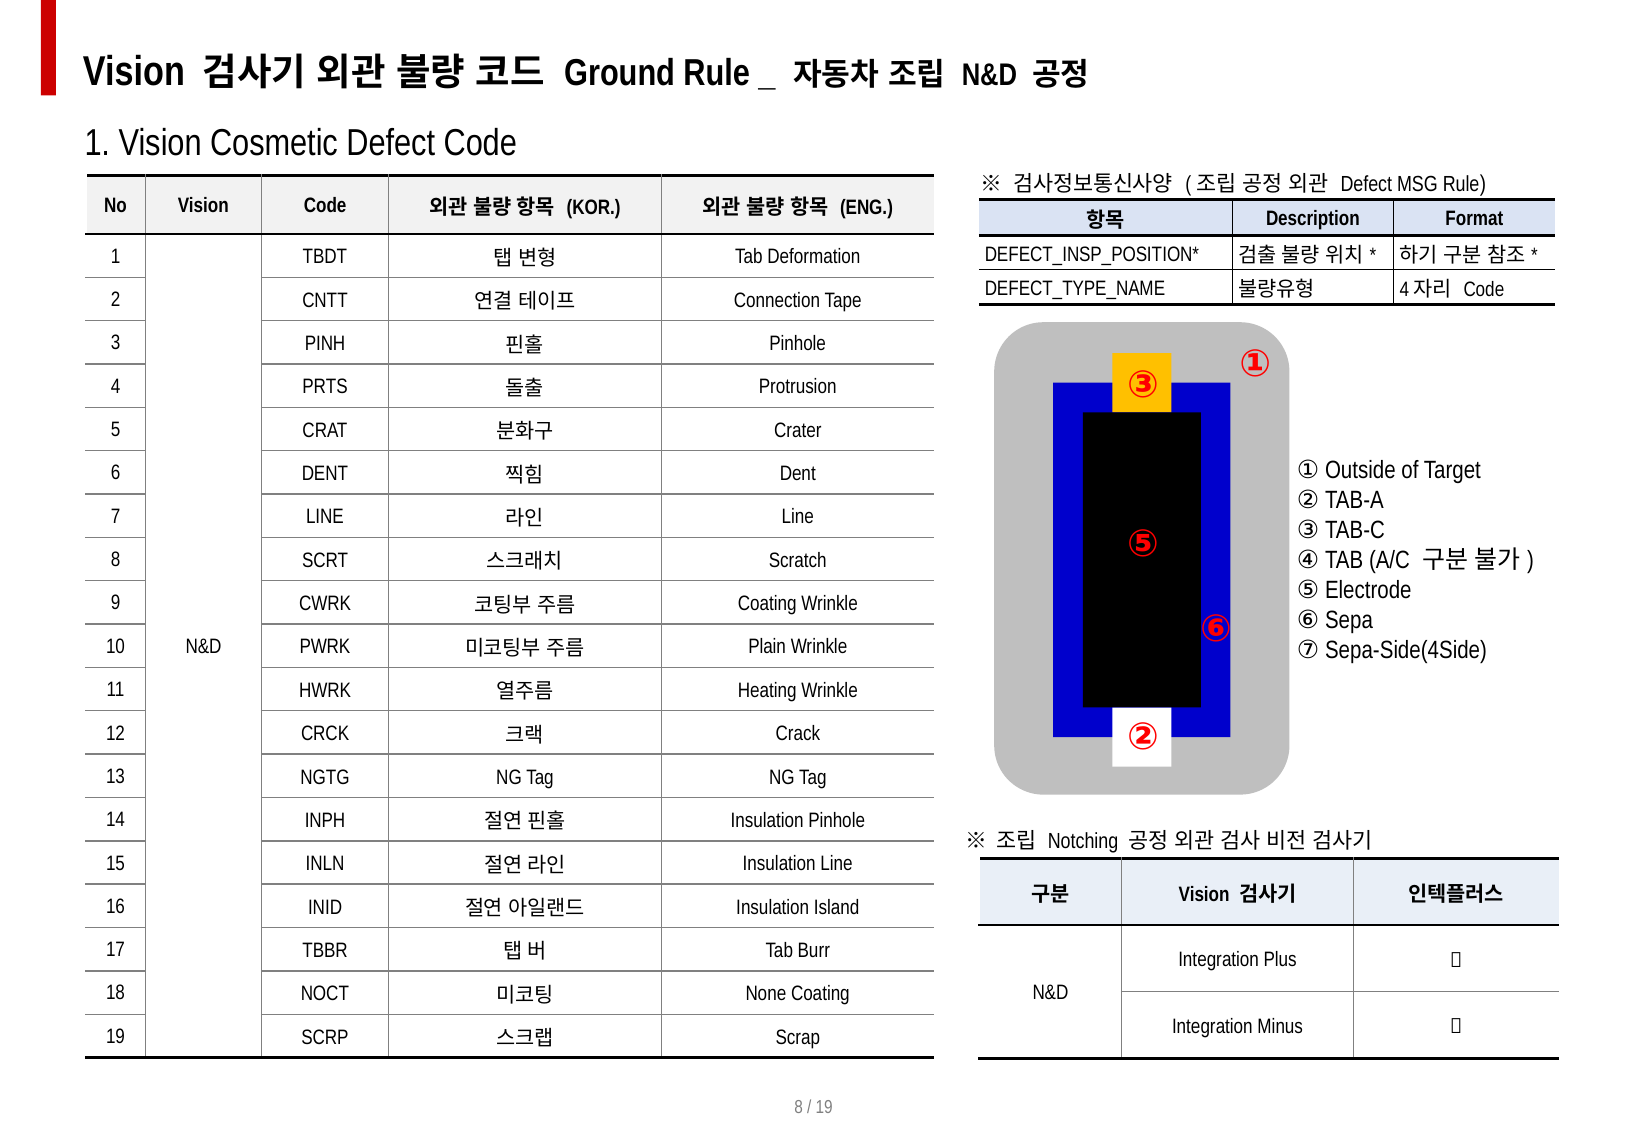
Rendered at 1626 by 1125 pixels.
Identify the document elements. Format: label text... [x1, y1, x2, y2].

table_cell Dent [662, 451, 934, 493]
table_cell 4자리 Code [1394, 270, 1555, 303]
table_cell NG Tag [662, 755, 934, 797]
table_cell N&D [146, 235, 261, 1056]
table_cell N&D [980, 926, 1121, 1057]
table_cell 라인 [389, 495, 661, 537]
table_cell None Coating [662, 972, 934, 1014]
table_cell 절연 라인 [389, 842, 661, 883]
table_cell INID [262, 885, 388, 927]
table_cell CNTT [262, 278, 388, 320]
table_header Vision [146, 177, 261, 233]
table_cell 스크랩 [389, 1015, 661, 1056]
table_header ※ 검사정보통신사양 (조립 공정 외관 Defect MSG Rule) [979, 164, 1555, 198]
table_cell 3 [87, 321, 145, 363]
text_box Vision 검사기 외관 불량 코드 Ground Rule _ 자동차 조립 N&D 공정 [68, 36, 1505, 101]
table_header No [87, 177, 145, 233]
table_cell INPH [262, 798, 388, 840]
table_cell Integration Minus [1122, 992, 1353, 1057]
table_cell 6 [87, 451, 145, 493]
table_cell TBBR [262, 928, 388, 970]
table_cell Pinhole [662, 321, 934, 363]
table_cell Crack [662, 711, 934, 753]
table_cell 절연 아일랜드 [389, 885, 661, 927]
table_cell 미코팅부 주름 [389, 625, 661, 667]
table_cell 16 [87, 885, 145, 927]
table_cell 15 [87, 842, 145, 883]
table_cell 절연 핀홀 [389, 798, 661, 840]
table_cell 2 [87, 278, 145, 320]
table_cell 1 [87, 235, 145, 277]
table_cell 14 [87, 798, 145, 840]
text_box ※ 조립 Notching 공정 외관 검사 비전 검사기 [950, 819, 1388, 861]
table_cell 돌출 [389, 365, 661, 407]
table_header Code [262, 177, 388, 233]
table_cell Line [662, 495, 934, 537]
table_cell 크랙 [389, 711, 661, 753]
table_cell 5 [87, 408, 145, 450]
table_cell Tab Deformation [662, 235, 934, 277]
text_box 1. Vision Cosmetic Defect Code [69, 110, 1471, 171]
table_cell 코팅부 주름 [389, 581, 661, 623]
table_cell 검출 불량 위치* [1233, 237, 1393, 269]
table_cell Coating Wrinkle [662, 581, 934, 623]
table_cell NG Tag [389, 755, 661, 797]
table_cell 연결 테이프 [389, 278, 661, 320]
text_box 8 / 19 [779, 1087, 848, 1125]
table_cell TBDT [262, 235, 388, 277]
table_cell 11 [87, 668, 145, 710]
table_cell 19 [87, 1015, 145, 1056]
table_cell PWRK [262, 625, 388, 667]
table_cell NOCT [262, 972, 388, 1014]
table_header 외관 불량 항목 (ENG.) [662, 177, 934, 233]
table_cell CWRK [262, 581, 388, 623]
table_cell Scratch [662, 538, 934, 580]
table_cell 불량유형 [1233, 270, 1393, 303]
table_cell 미코팅 [389, 972, 661, 1014]
table_cell Insulation Pinhole [662, 798, 934, 840]
table_cell Plain Wrinkle [662, 625, 934, 667]
table_cell 핀홀 [389, 321, 661, 363]
table_cell 찍힘 [389, 451, 661, 493]
table_cell  [1354, 926, 1559, 991]
table_cell CRAT [262, 408, 388, 450]
table_cell DEFECT_INSP_POSITION* [979, 237, 1232, 269]
table_cell Insulation Line [662, 842, 934, 883]
table_cell Connection Tape [662, 278, 934, 320]
text_box [40, 0, 57, 96]
table_cell 7 [87, 495, 145, 537]
table_header Vision 검사기 [1122, 861, 1353, 924]
table_cell 18 [87, 972, 145, 1014]
table_cell SCRT [262, 538, 388, 580]
table_cell 항목 [979, 201, 1232, 234]
table_cell 4 [87, 365, 145, 407]
table_cell 9 [87, 581, 145, 623]
table_cell 12 [87, 711, 145, 753]
table_cell 13 [87, 755, 145, 797]
table_cell 하기 구분 참조* [1394, 237, 1555, 269]
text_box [994, 322, 1543, 795]
table_cell Scrap [662, 1015, 934, 1056]
table_cell 분화구 [389, 408, 661, 450]
table_cell  [1354, 992, 1559, 1057]
table_cell Heating Wrinkle [662, 668, 934, 710]
table_header 인텍플러스 [1354, 860, 1559, 924]
table_cell LINE [262, 495, 388, 537]
table_cell Protrusion [662, 365, 934, 407]
table_cell 17 [87, 928, 145, 970]
table_cell CRCK [262, 711, 388, 753]
table_cell Crater [662, 408, 934, 450]
table_cell NGTG [262, 755, 388, 797]
table_cell PINH [262, 321, 388, 363]
table_header 구분 [980, 861, 1121, 924]
table_cell Insulation Island [662, 885, 934, 927]
table_cell HWRK [262, 668, 388, 710]
table_cell 탭 변형 [389, 235, 661, 277]
table_cell DEFECT_TYPE_NAME [979, 270, 1232, 303]
table_cell 열주름 [389, 668, 661, 710]
table_cell Integration Plus [1122, 926, 1353, 991]
table_cell 8 [87, 538, 145, 580]
table_cell INLN [262, 842, 388, 883]
table_cell Format [1394, 201, 1555, 234]
table_cell 스크래치 [389, 538, 661, 580]
table_cell Description [1233, 201, 1393, 234]
table_cell 탭 버 [389, 928, 661, 970]
table_cell SCRP [262, 1015, 388, 1056]
table_header 외관 불량 항목 (KOR.) [389, 177, 661, 233]
table_cell 10 [87, 625, 145, 667]
table_cell PRTS [262, 365, 388, 407]
table_cell Tab Burr [662, 928, 934, 970]
table_cell DENT [262, 451, 388, 493]
